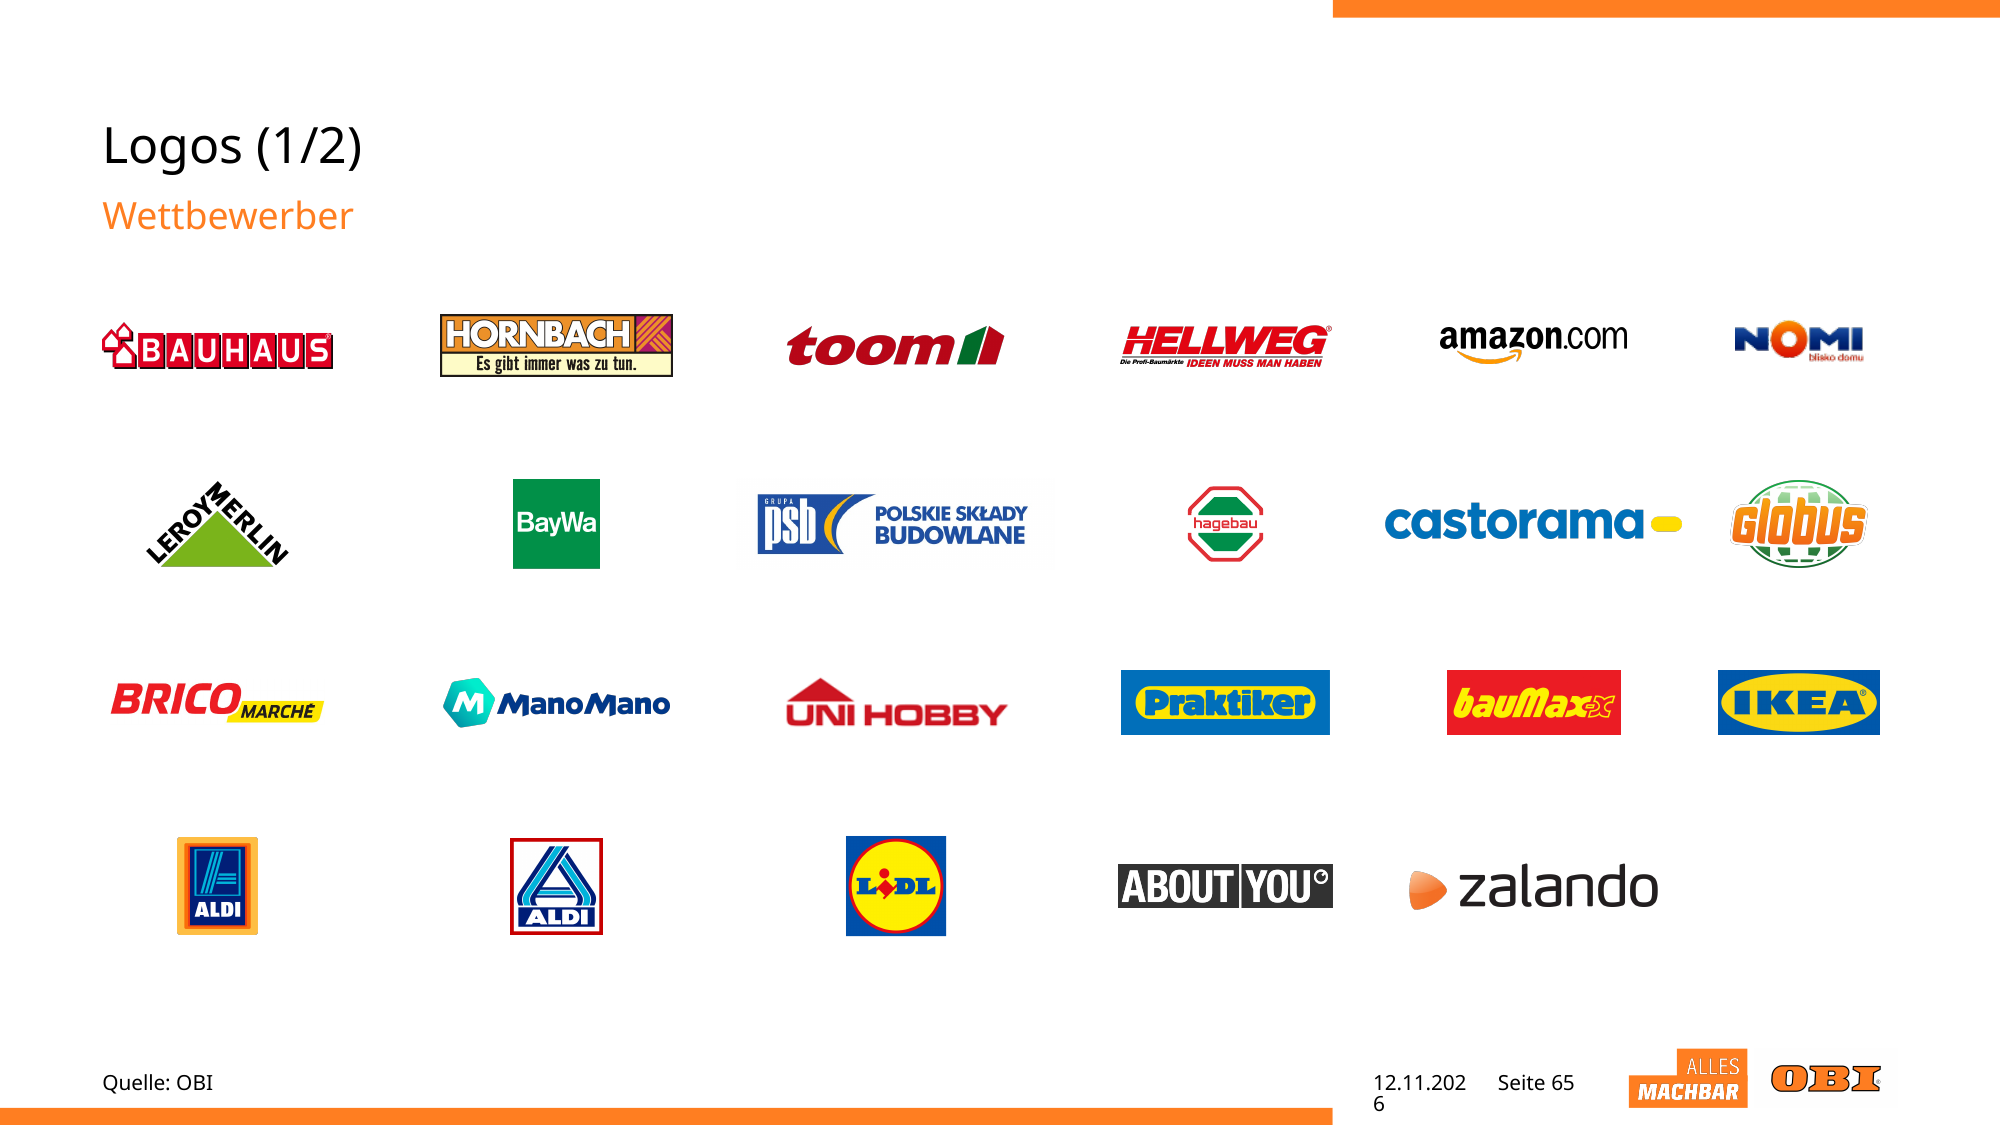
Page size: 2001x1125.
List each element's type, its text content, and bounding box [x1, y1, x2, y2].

picture [844, 835, 947, 937]
title Logos (1/2) [102, 112, 1880, 174]
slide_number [1373, 1071, 1475, 1097]
picture [780, 319, 1011, 372]
picture [1408, 862, 1659, 911]
picture [1447, 670, 1621, 735]
picture [146, 481, 289, 567]
picture [1754, 1048, 1898, 1107]
picture [1735, 307, 1864, 384]
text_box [1185, 484, 1265, 564]
slide_number Seite 65 [1497, 1071, 1588, 1097]
picture [110, 679, 325, 725]
picture [1371, 495, 1696, 553]
picture [1121, 670, 1330, 735]
picture [736, 478, 1055, 570]
picture [1440, 327, 1627, 364]
picture [1730, 480, 1868, 568]
list Wettbewerber [102, 192, 1880, 238]
picture [1718, 670, 1880, 735]
picture [1118, 864, 1333, 908]
picture [513, 479, 600, 570]
picture [426, 661, 687, 744]
picture [510, 838, 603, 935]
picture [177, 837, 258, 935]
picture [102, 322, 333, 369]
picture [780, 674, 1011, 731]
picture [440, 314, 673, 377]
footer Quelle: OBI [102, 1071, 1271, 1097]
picture [1118, 322, 1333, 369]
picture [1638, 1058, 1739, 1100]
